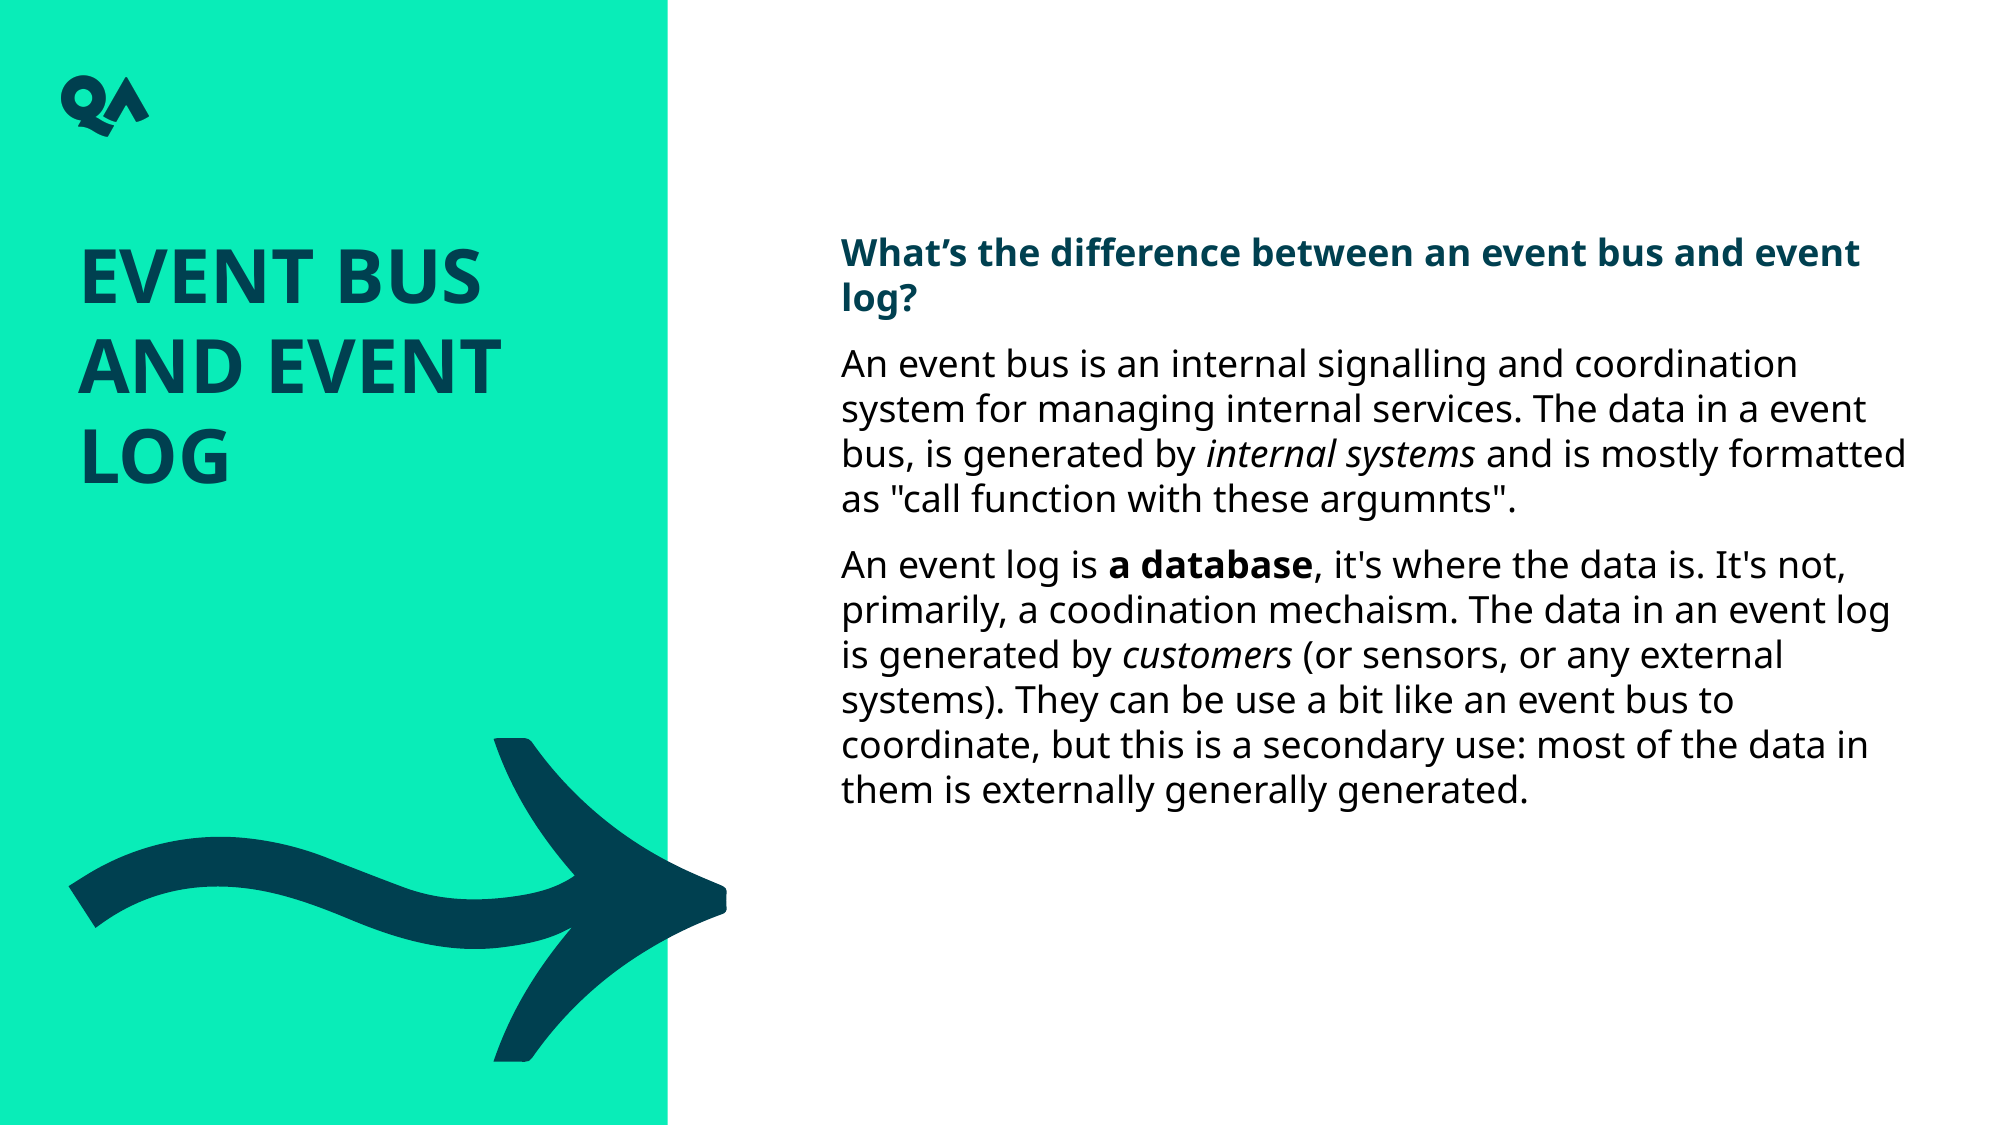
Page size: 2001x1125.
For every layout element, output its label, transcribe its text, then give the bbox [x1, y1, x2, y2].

list What’s the difference between an event bus and event log? An event bus is an internal signalling and coordination system for managing internal services. The data in a event bus, is generated by internal systems and is mostly formatted as "call function with these argumnts". An event log is a database, it's where the data is. It's not, primarily, a coodination mechaism. The data in an event log is generated by customers (or sensors, or any external systems). They can be use a bit like an event bus to coordinate, but this is a secondary use: most of the data in them is externally generally generated. [826, 221, 1937, 1061]
list Event bus and event log [63, 221, 628, 673]
picture [44, 61, 166, 148]
